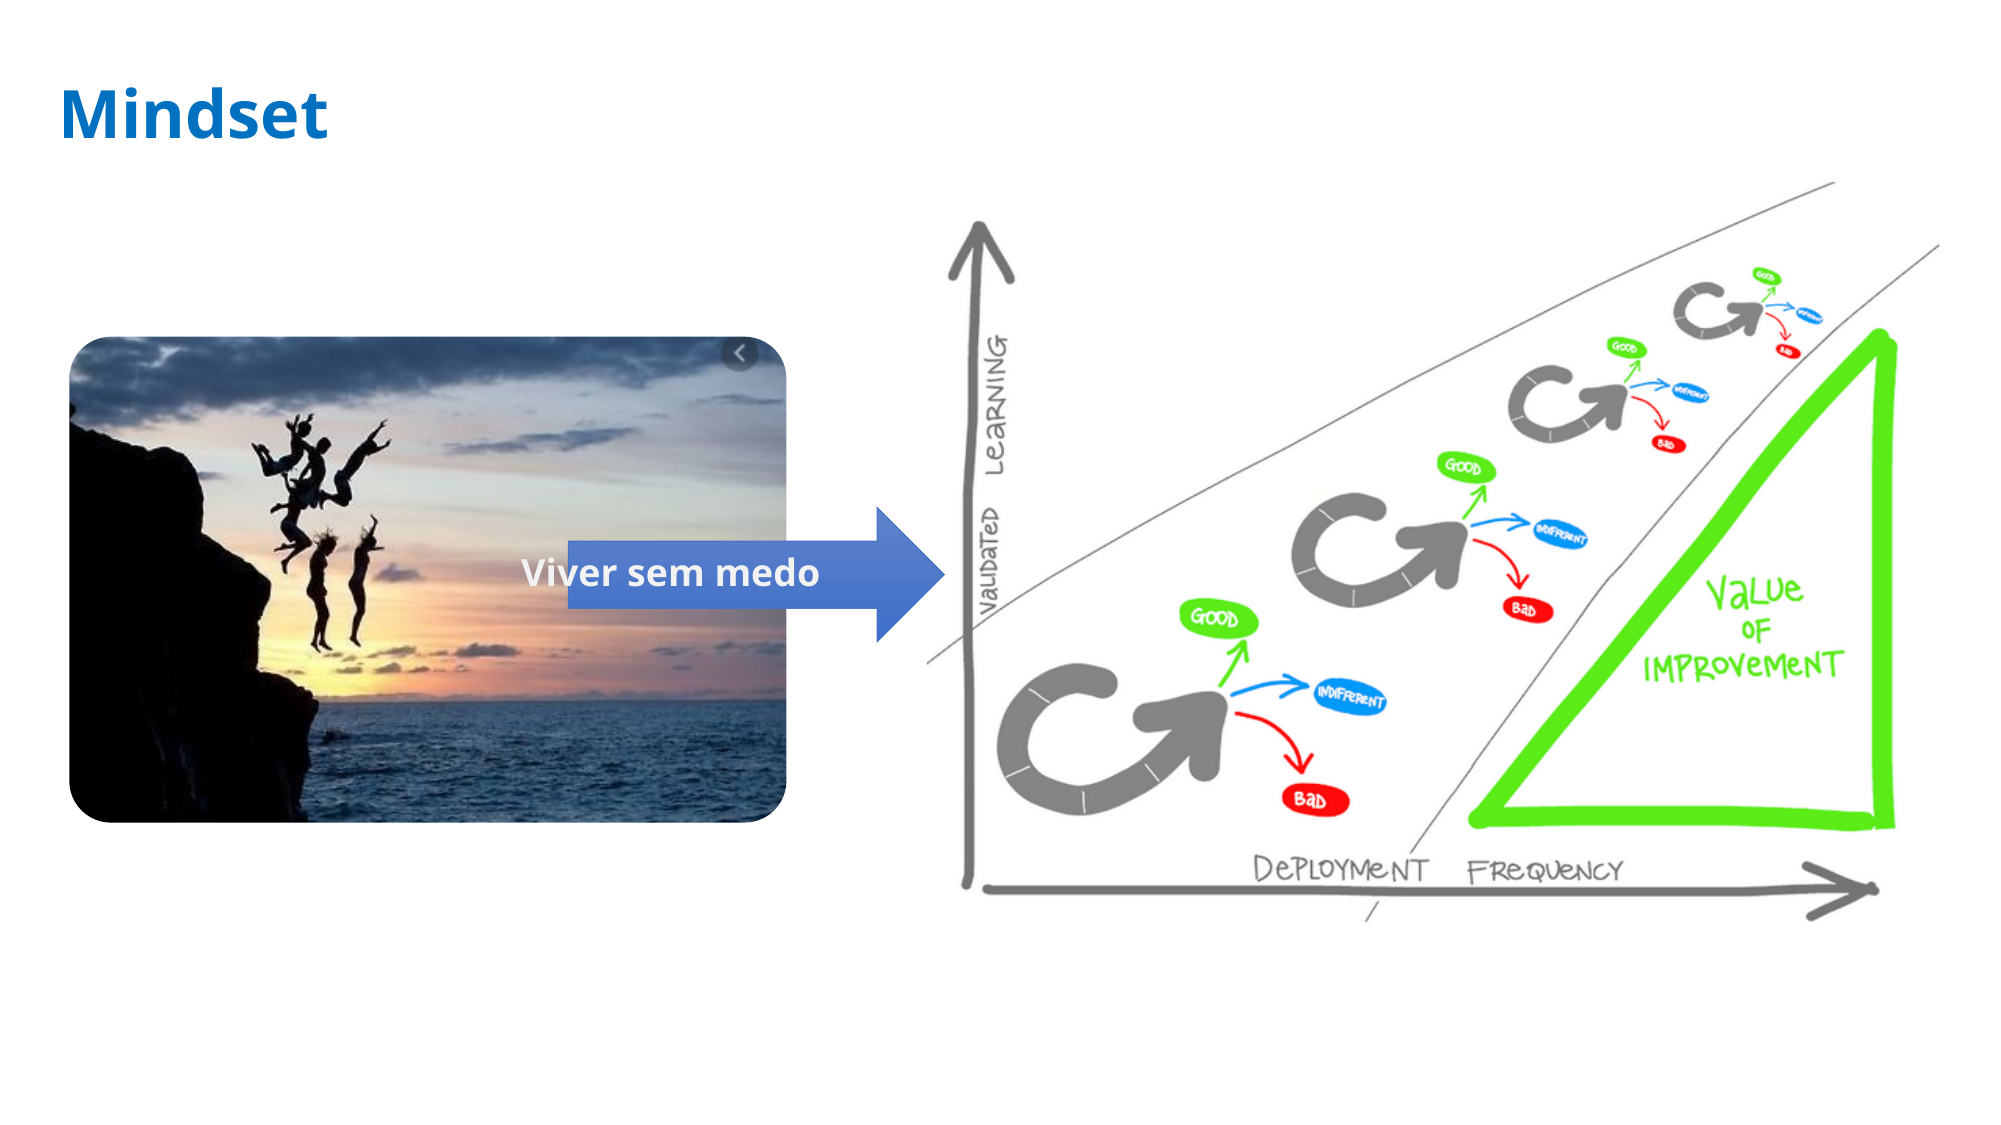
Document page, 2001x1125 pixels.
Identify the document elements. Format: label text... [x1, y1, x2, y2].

picture [69, 336, 787, 823]
picture [927, 177, 1957, 947]
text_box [568, 507, 945, 642]
text_box Mindset [43, 21, 1563, 203]
